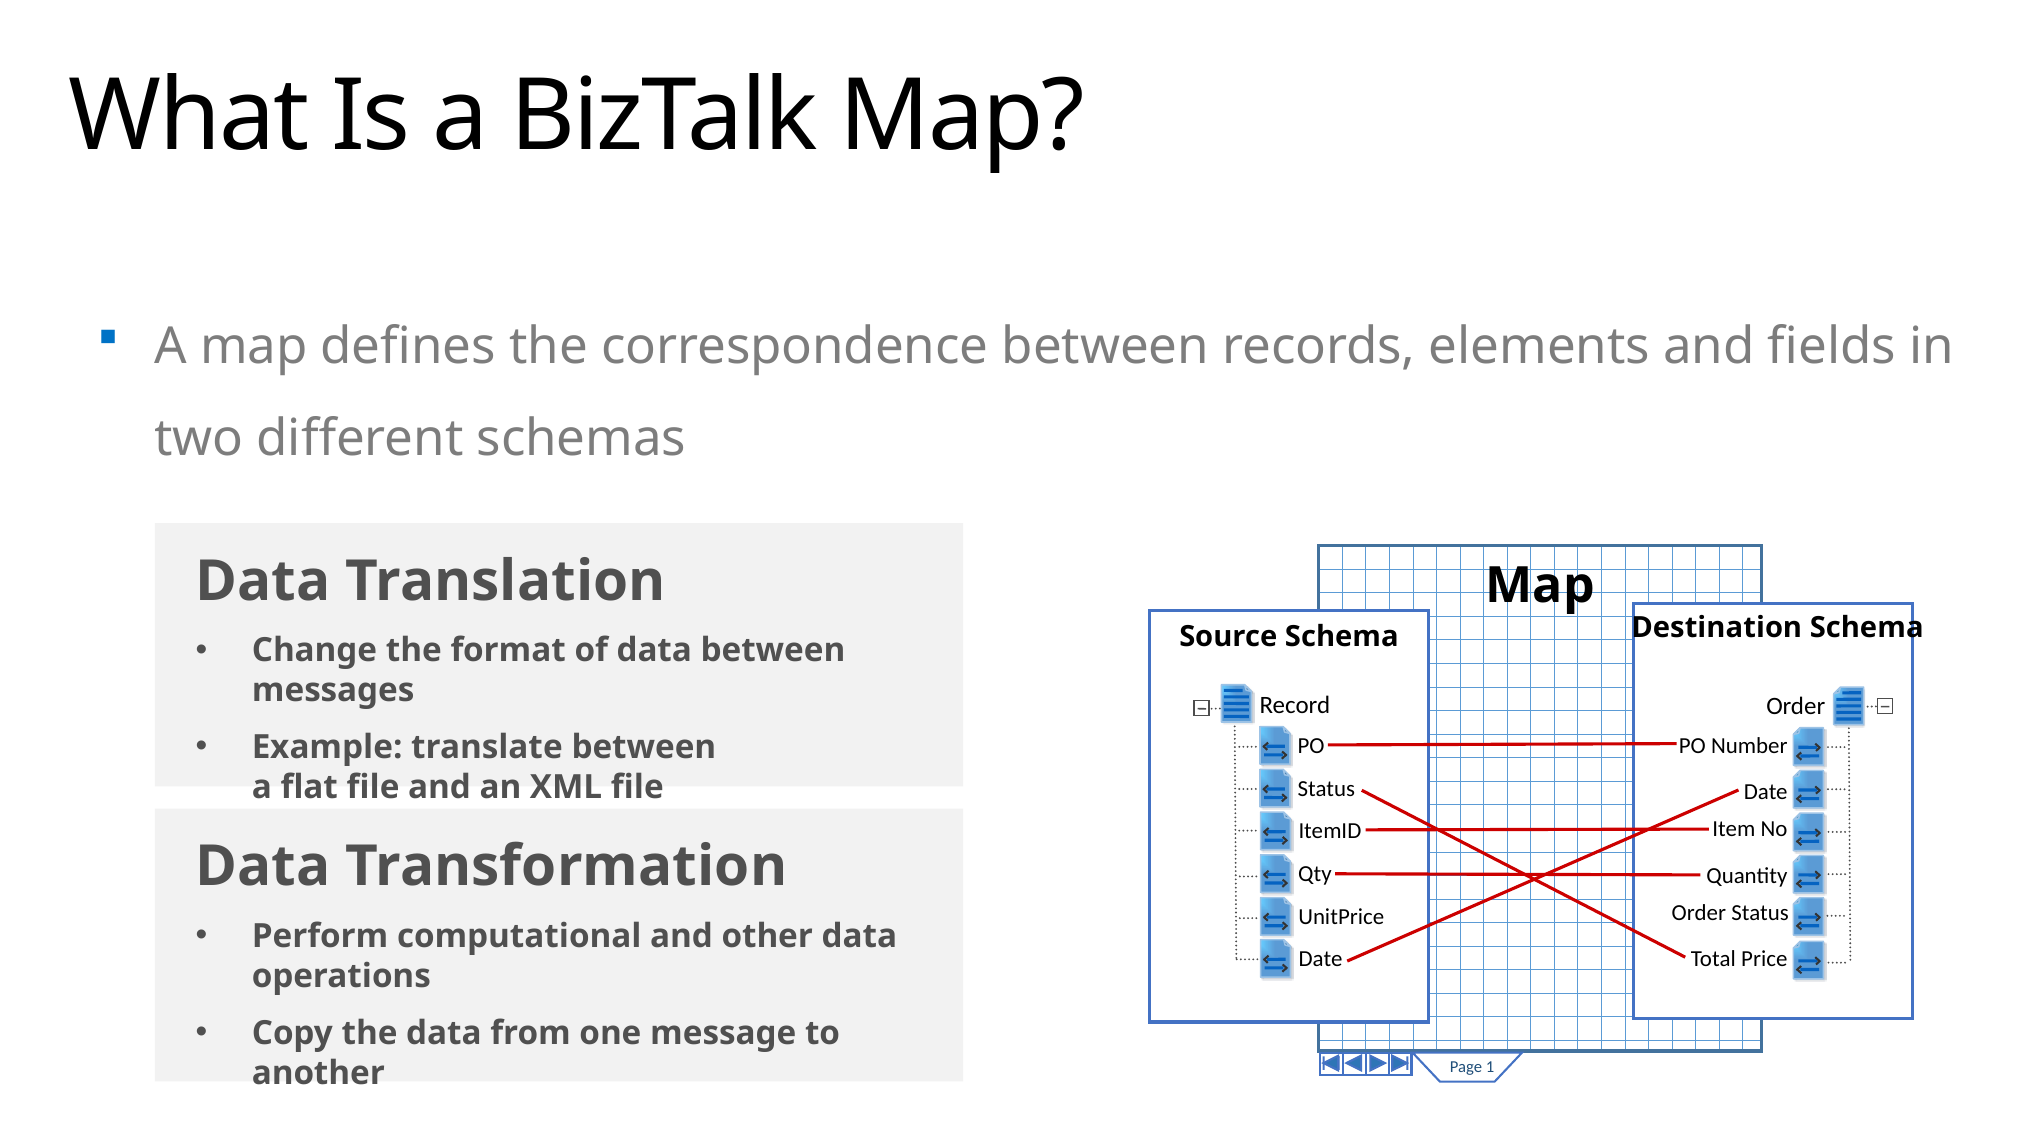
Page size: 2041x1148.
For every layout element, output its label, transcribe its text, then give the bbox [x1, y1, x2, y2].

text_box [1260, 811, 1378, 852]
text_box Map [1318, 545, 1762, 829]
text_box Map [1429, 830, 1633, 874]
text_box Page 1 [1412, 1052, 1522, 1082]
title What Is a BizTalk Map? [45, 48, 1964, 243]
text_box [1260, 939, 1359, 980]
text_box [1833, 686, 1864, 725]
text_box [1259, 725, 1341, 767]
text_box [1259, 768, 1371, 810]
text_box Data Translation Change the format of data between messages Example: translate between a flat file and an XML file [154, 522, 964, 787]
text_box Data Transformation Perform computational and other data operations Copy the data from one message to another [154, 808, 964, 1082]
list A map defines the correspondence between records, elements and fields in two different schemas [97, 281, 1964, 475]
text_box Item No [1642, 809, 1803, 849]
text_box Destination Schema [1609, 605, 1946, 652]
text_box [1365, 1052, 1388, 1075]
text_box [1221, 684, 1346, 728]
text_box [1346, 1055, 1362, 1071]
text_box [1877, 698, 1893, 714]
text_box [1370, 1055, 1385, 1071]
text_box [1793, 897, 1824, 936]
text_box PO Number [1641, 726, 1803, 766]
text_box [1149, 660, 1429, 1023]
text_box Source Schema [1121, 613, 1457, 660]
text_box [1793, 812, 1824, 851]
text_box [1793, 941, 1824, 980]
text_box Order [1751, 685, 1841, 727]
text_box Total Price [1643, 938, 1803, 979]
text_box [1388, 1052, 1412, 1075]
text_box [1193, 700, 1210, 716]
text_box [1319, 1052, 1342, 1075]
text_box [1260, 854, 1348, 895]
text_box Date [1640, 771, 1793, 812]
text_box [1793, 770, 1824, 809]
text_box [1793, 727, 1824, 766]
text_box [1392, 1055, 1407, 1071]
text_box [1324, 1055, 1339, 1071]
text_box [1633, 652, 1913, 1019]
text_box Quantity [1643, 856, 1793, 896]
text_box Map [1318, 875, 1762, 1051]
text_box [1342, 1052, 1365, 1075]
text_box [1260, 896, 1401, 938]
text_box Order Status [1644, 893, 1804, 933]
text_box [1793, 855, 1824, 894]
